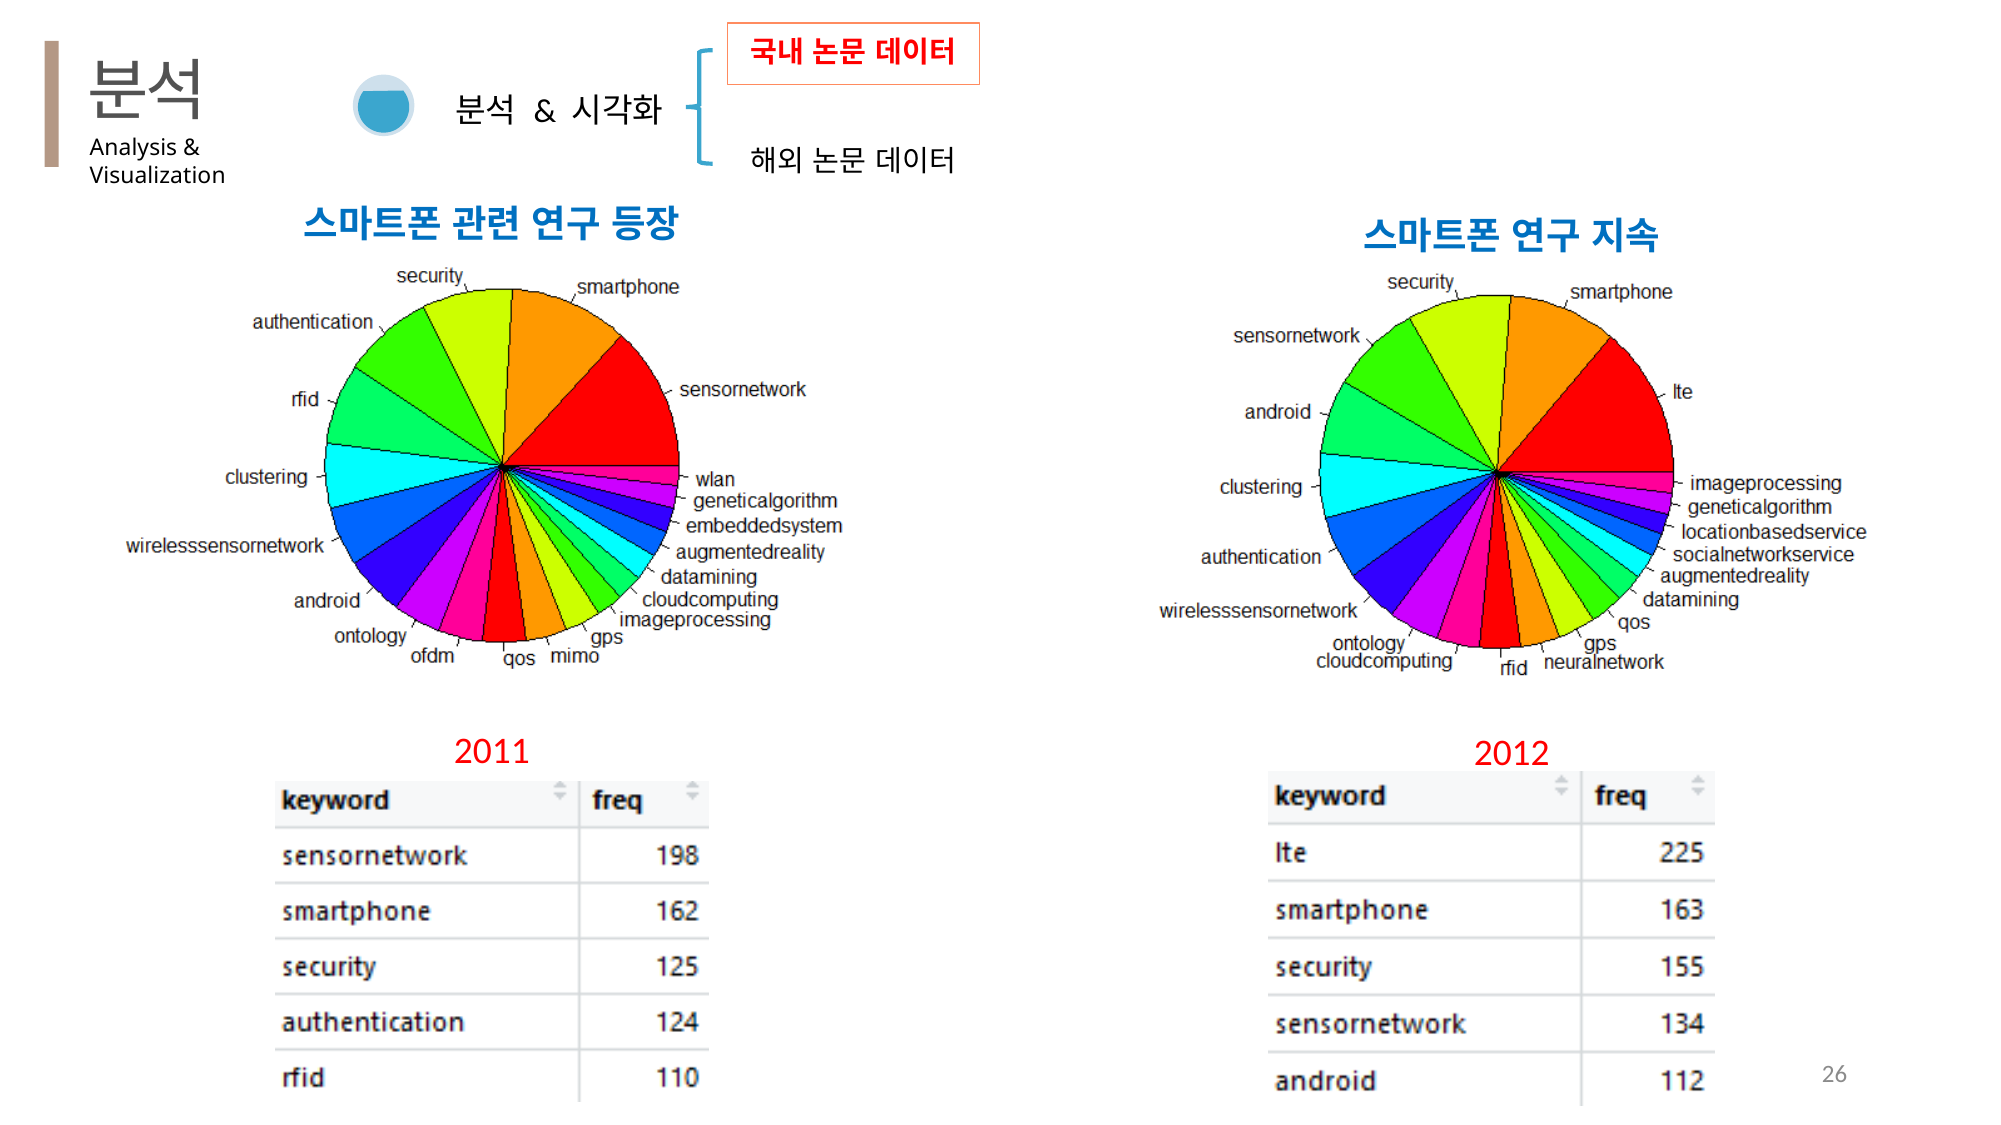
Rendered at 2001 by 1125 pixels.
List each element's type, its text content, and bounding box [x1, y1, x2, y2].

text_box 해외 논문 데이터 [727, 131, 980, 193]
picture [1151, 265, 1872, 684]
text_box 2012 [1459, 720, 1565, 771]
text_box 스마트폰 연구 지속 [1348, 204, 1676, 265]
text_box 분석 [72, 75, 222, 136]
picture [120, 265, 850, 679]
text_box Analysis & Visualization [74, 125, 353, 196]
text_box [685, 75, 713, 165]
picture [275, 781, 709, 1102]
text_box [0, 0, 2000, 75]
text_box 2011 [439, 718, 545, 779]
picture [1268, 771, 1715, 1106]
text_box [44, 75, 60, 168]
text_box 국내 논문 데이터 [727, 22, 980, 85]
text_box [357, 90, 410, 133]
text_box [352, 75, 415, 137]
slide_number 26 [1715, 1042, 1863, 1103]
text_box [448, 74, 684, 137]
text_box 스마트폰 관련 연구 등장 [288, 192, 696, 253]
